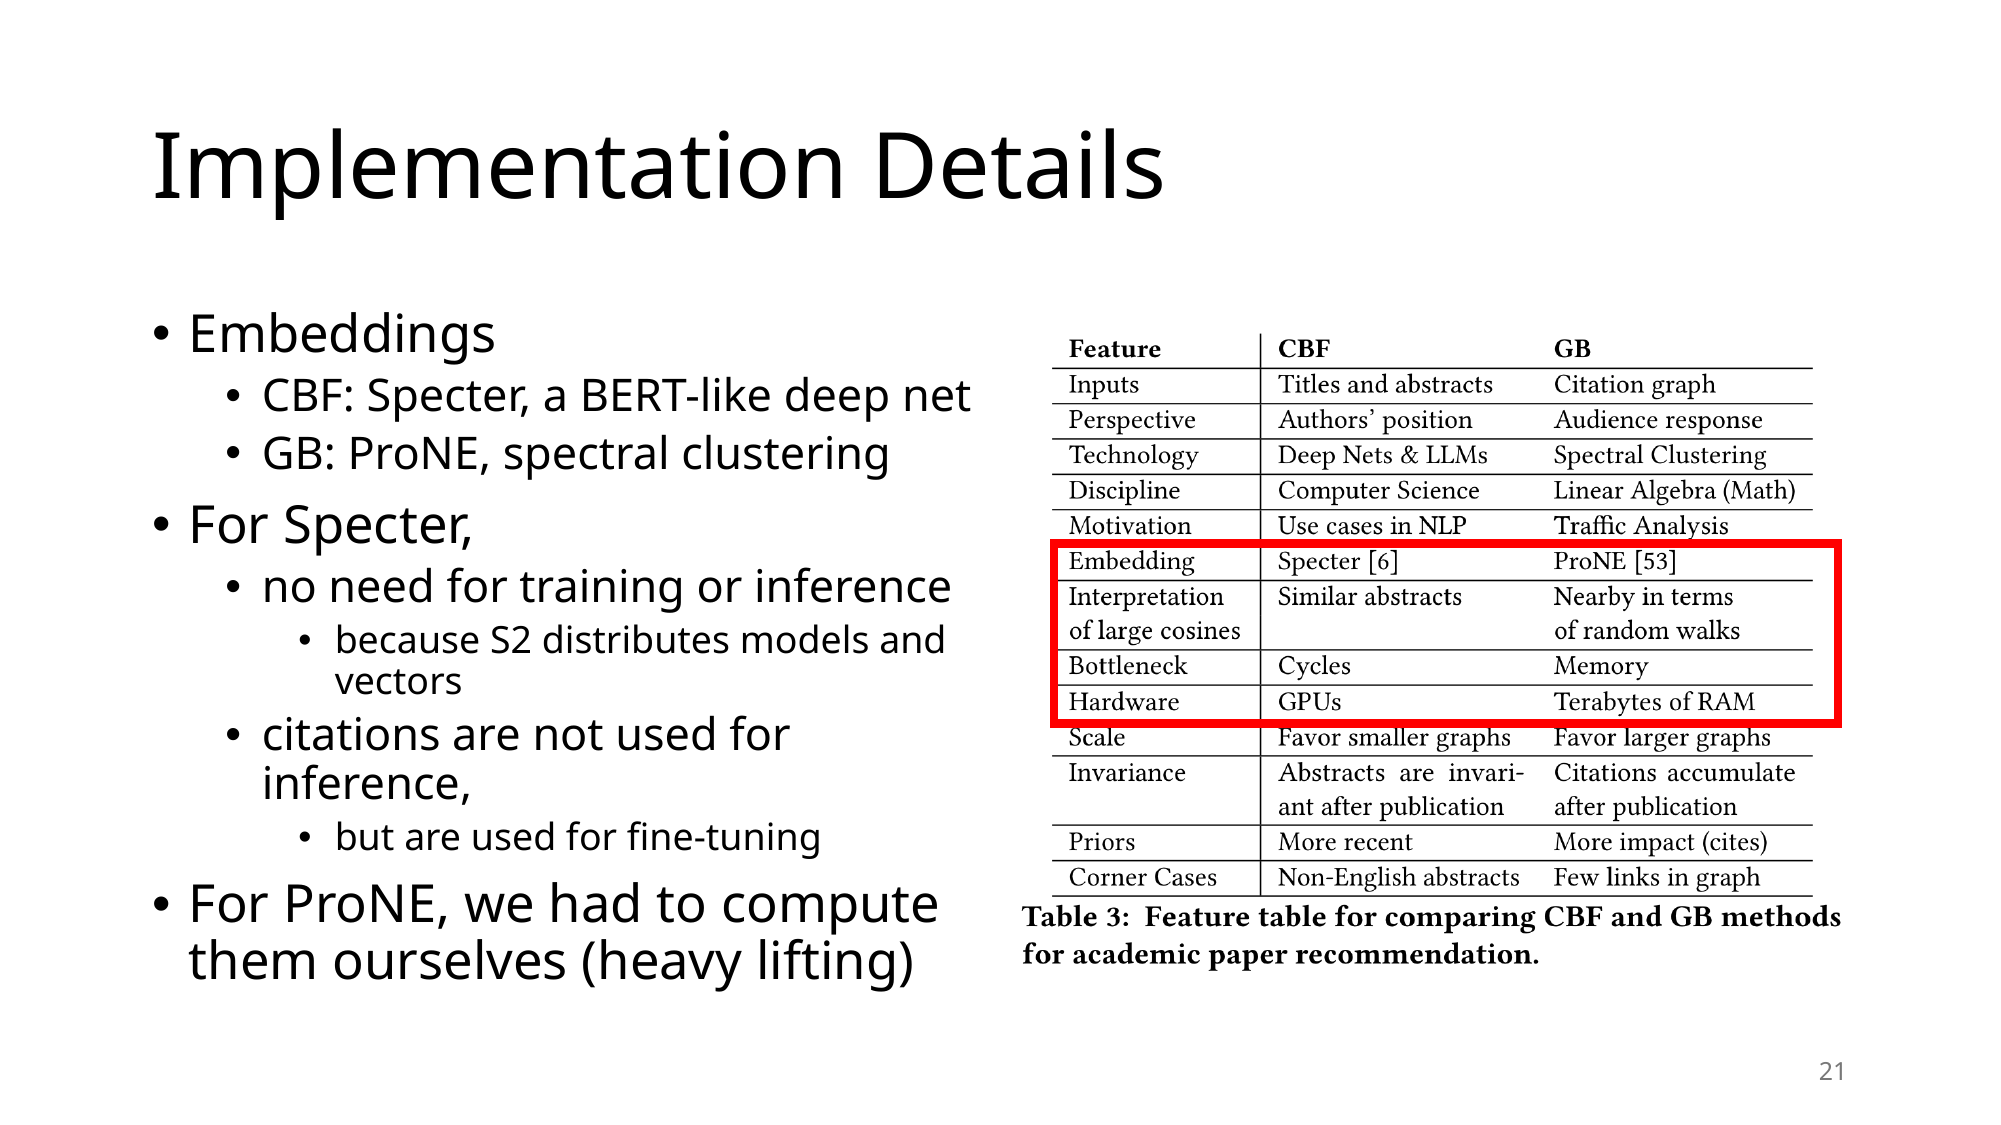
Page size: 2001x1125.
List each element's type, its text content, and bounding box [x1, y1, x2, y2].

slide_number 21 [1412, 1042, 1863, 1103]
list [1011, 308, 1863, 1005]
list Embeddings CBF: Specter, a BERT-like deep net GB: ProNE, spectral clustering For Specter, no need for training or inference because S2 distributes models and vectors citations are not used for inference, but are used for fine-tuning For ProNE, we had to compute them ourselves (heavy lifting) [137, 299, 988, 1014]
title Implementation Details [137, 59, 1863, 278]
